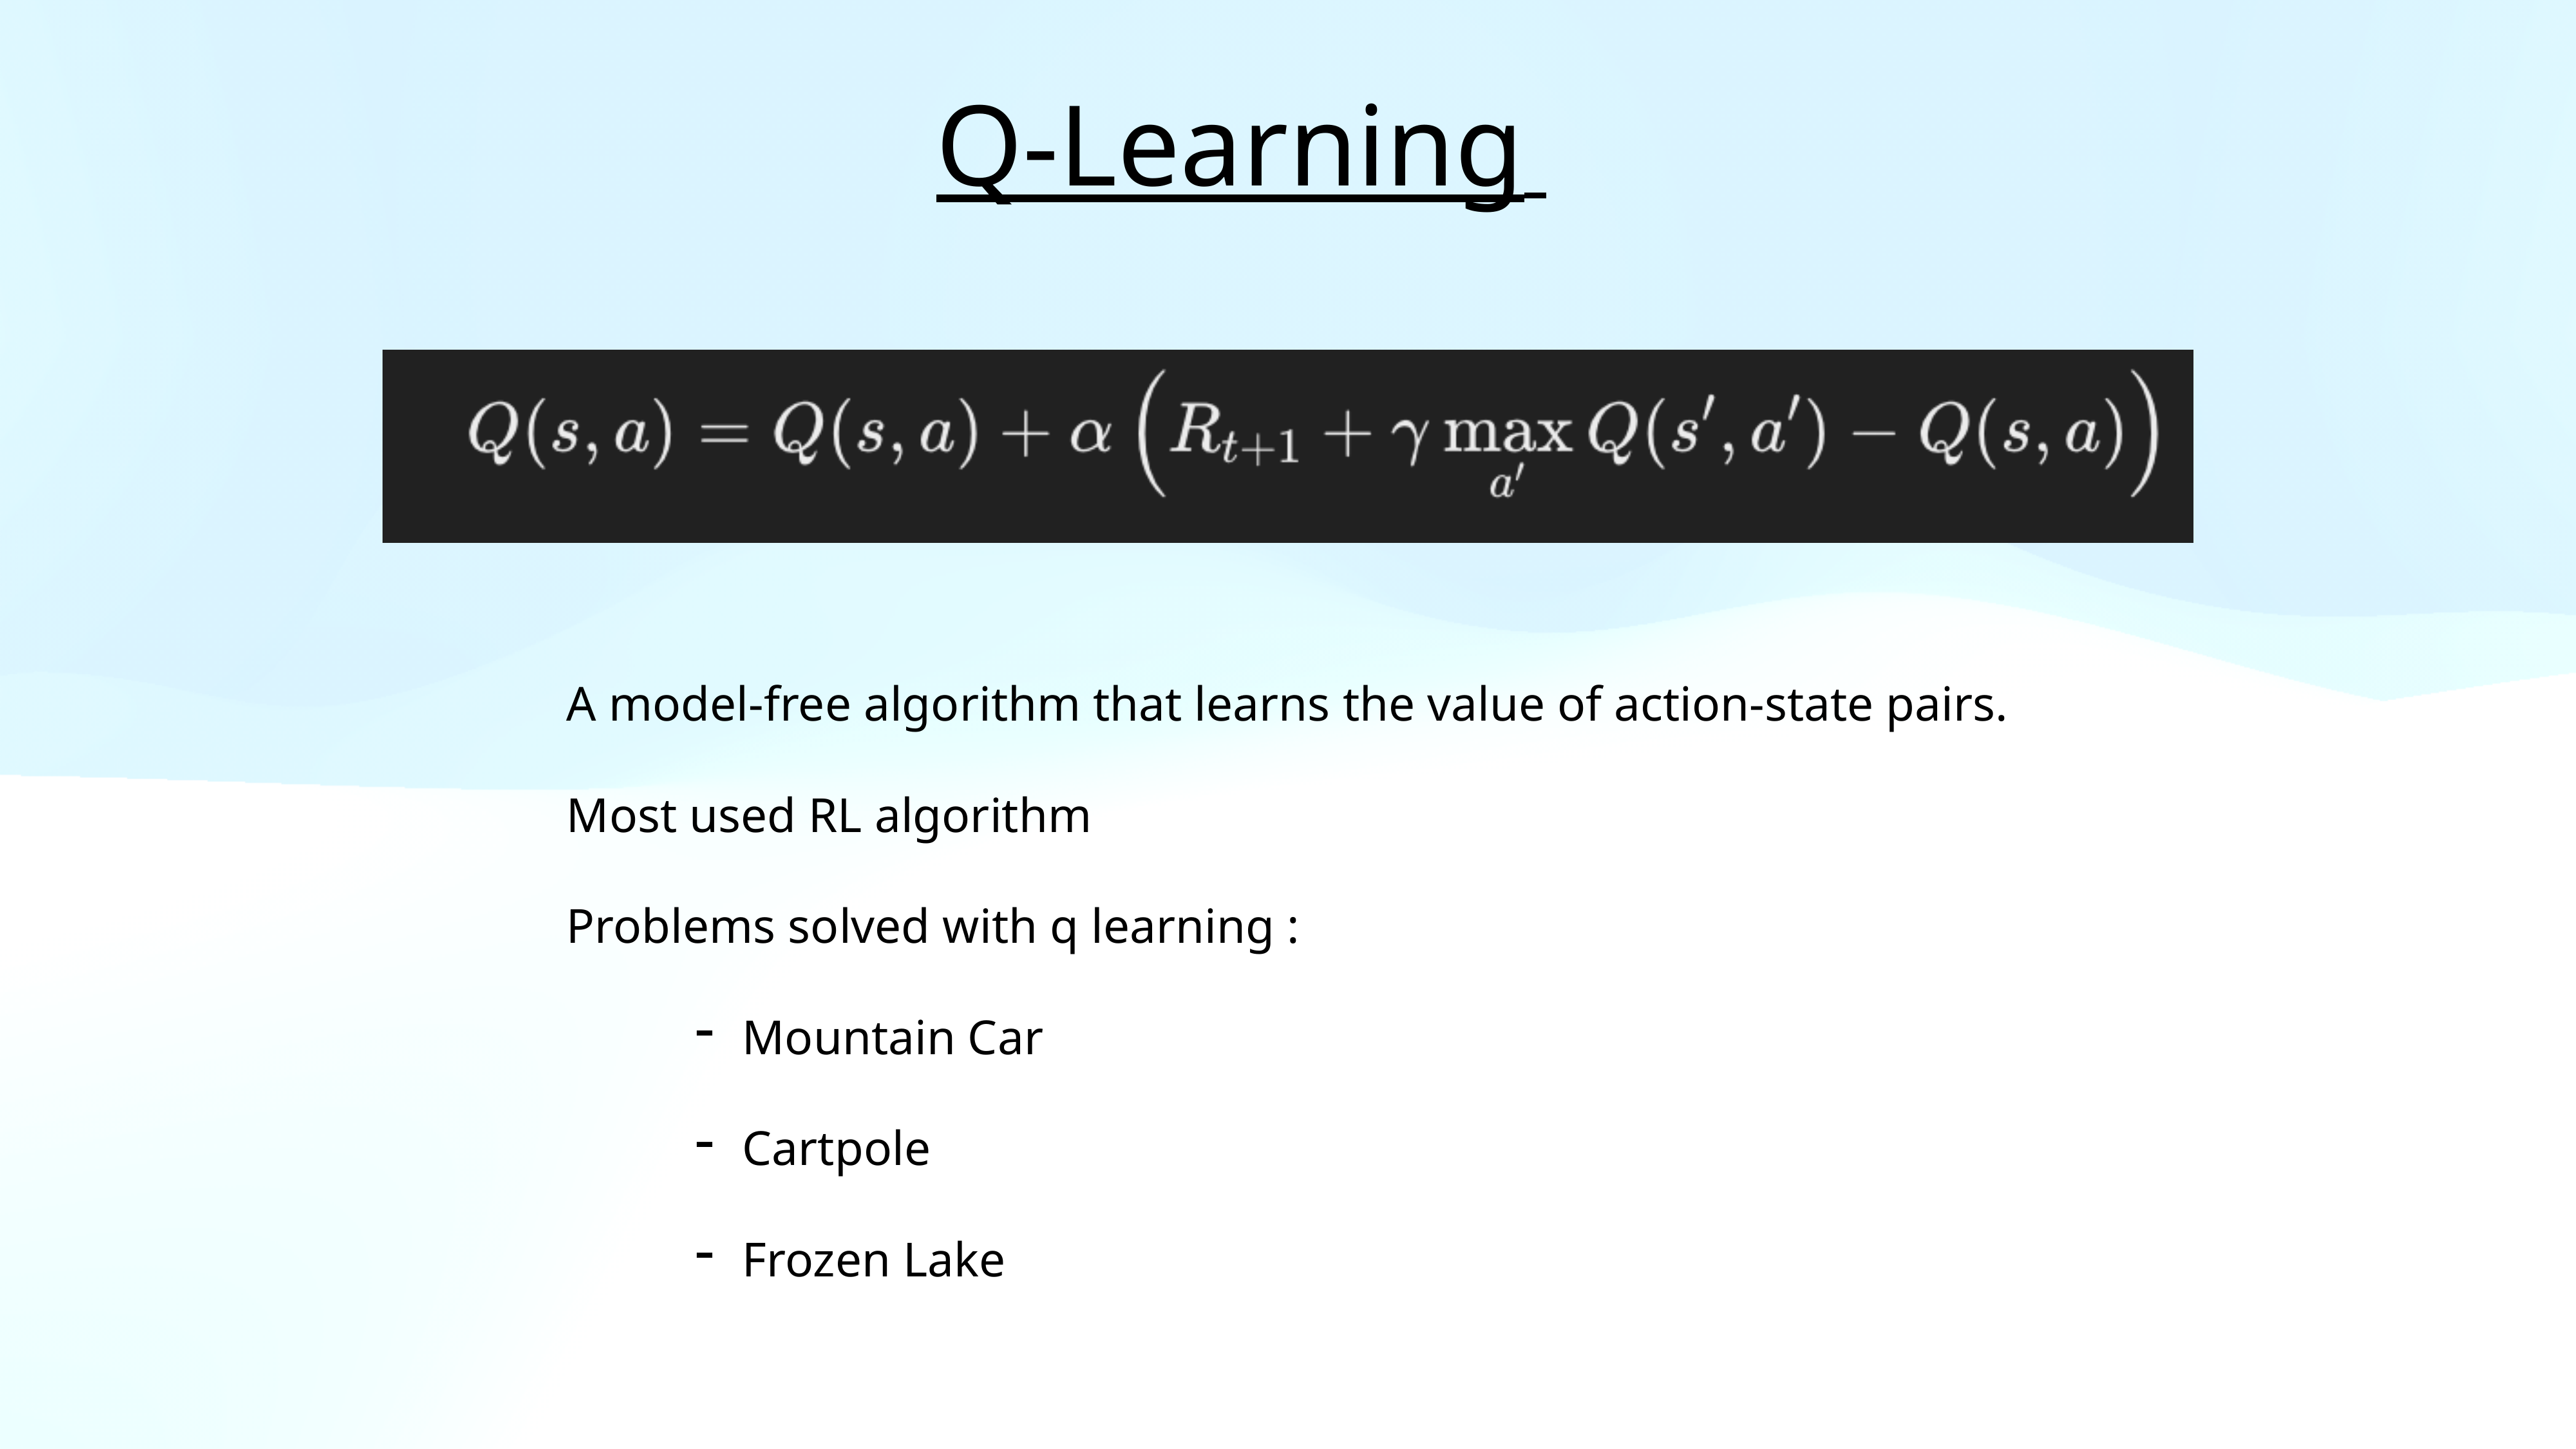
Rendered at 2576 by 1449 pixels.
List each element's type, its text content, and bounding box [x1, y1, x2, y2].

text_box A model-free algorithm that learns the value of action-state pairs. Most used RL algorithm Problems solved with q learning : Mountain Car Cartpole Frozen Lake [561, 675, 2015, 1293]
picture [0, 0, 2576, 1449]
title Q-Learning [931, 84, 1645, 350]
